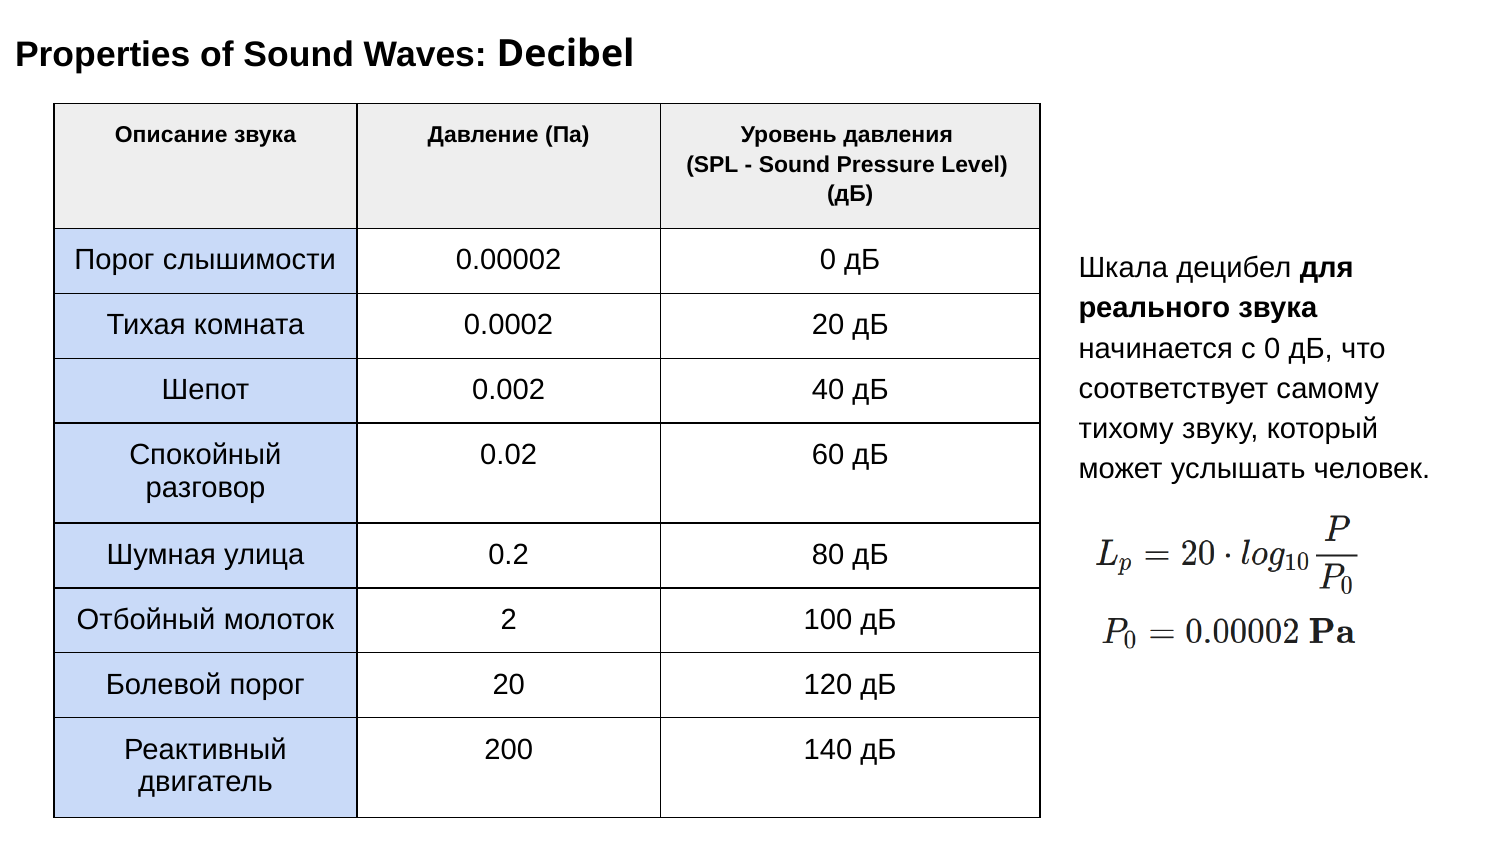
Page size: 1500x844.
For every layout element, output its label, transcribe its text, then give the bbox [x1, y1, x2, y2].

table_cell 120 дБ [661, 653, 1039, 717]
table_cell Болевой порог [55, 653, 356, 717]
text_box Properties of Sound Waves: Decibel [0, 6, 824, 89]
table_cell Порог слышимости [55, 229, 356, 293]
table_cell 0.00002 [358, 229, 660, 293]
table_cell Спокойный разговор [55, 424, 356, 522]
table_cell 20 [358, 653, 660, 717]
table_cell Шумная улица [55, 524, 356, 587]
text_box Шкала децибел для реального звука начинается с 0 дБ, что соответствует самому тихому звуку, который может услышать человек. [1063, 228, 1480, 500]
table_header Давление (Па) [358, 104, 660, 228]
table_cell Реактивный двигатель [55, 718, 356, 817]
table_cell 100 дБ [661, 589, 1039, 652]
table_cell 60 дБ [661, 424, 1039, 522]
table_cell 80 дБ [661, 524, 1039, 587]
table_cell 140 дБ [661, 718, 1039, 817]
table_cell 20 дБ [661, 294, 1039, 358]
table_cell Отбойный молоток [55, 589, 356, 652]
table_header Уровень давления (SPL - Sound Pressure Level) (дБ) [661, 104, 1039, 228]
table_cell Шепот [55, 359, 356, 422]
table_cell 0 дБ [661, 229, 1039, 293]
table_cell 40 дБ [661, 359, 1039, 422]
table_cell 0.0002 [358, 294, 660, 358]
table_cell 2 [358, 589, 660, 652]
table_header Описание звука [55, 104, 356, 228]
table_cell 200 [358, 718, 660, 817]
table_cell 0.02 [358, 424, 660, 522]
table_cell 0.002 [358, 359, 660, 422]
table_cell Тихая комната [55, 294, 356, 358]
table_cell 0.2 [358, 524, 660, 587]
picture [1078, 497, 1374, 659]
